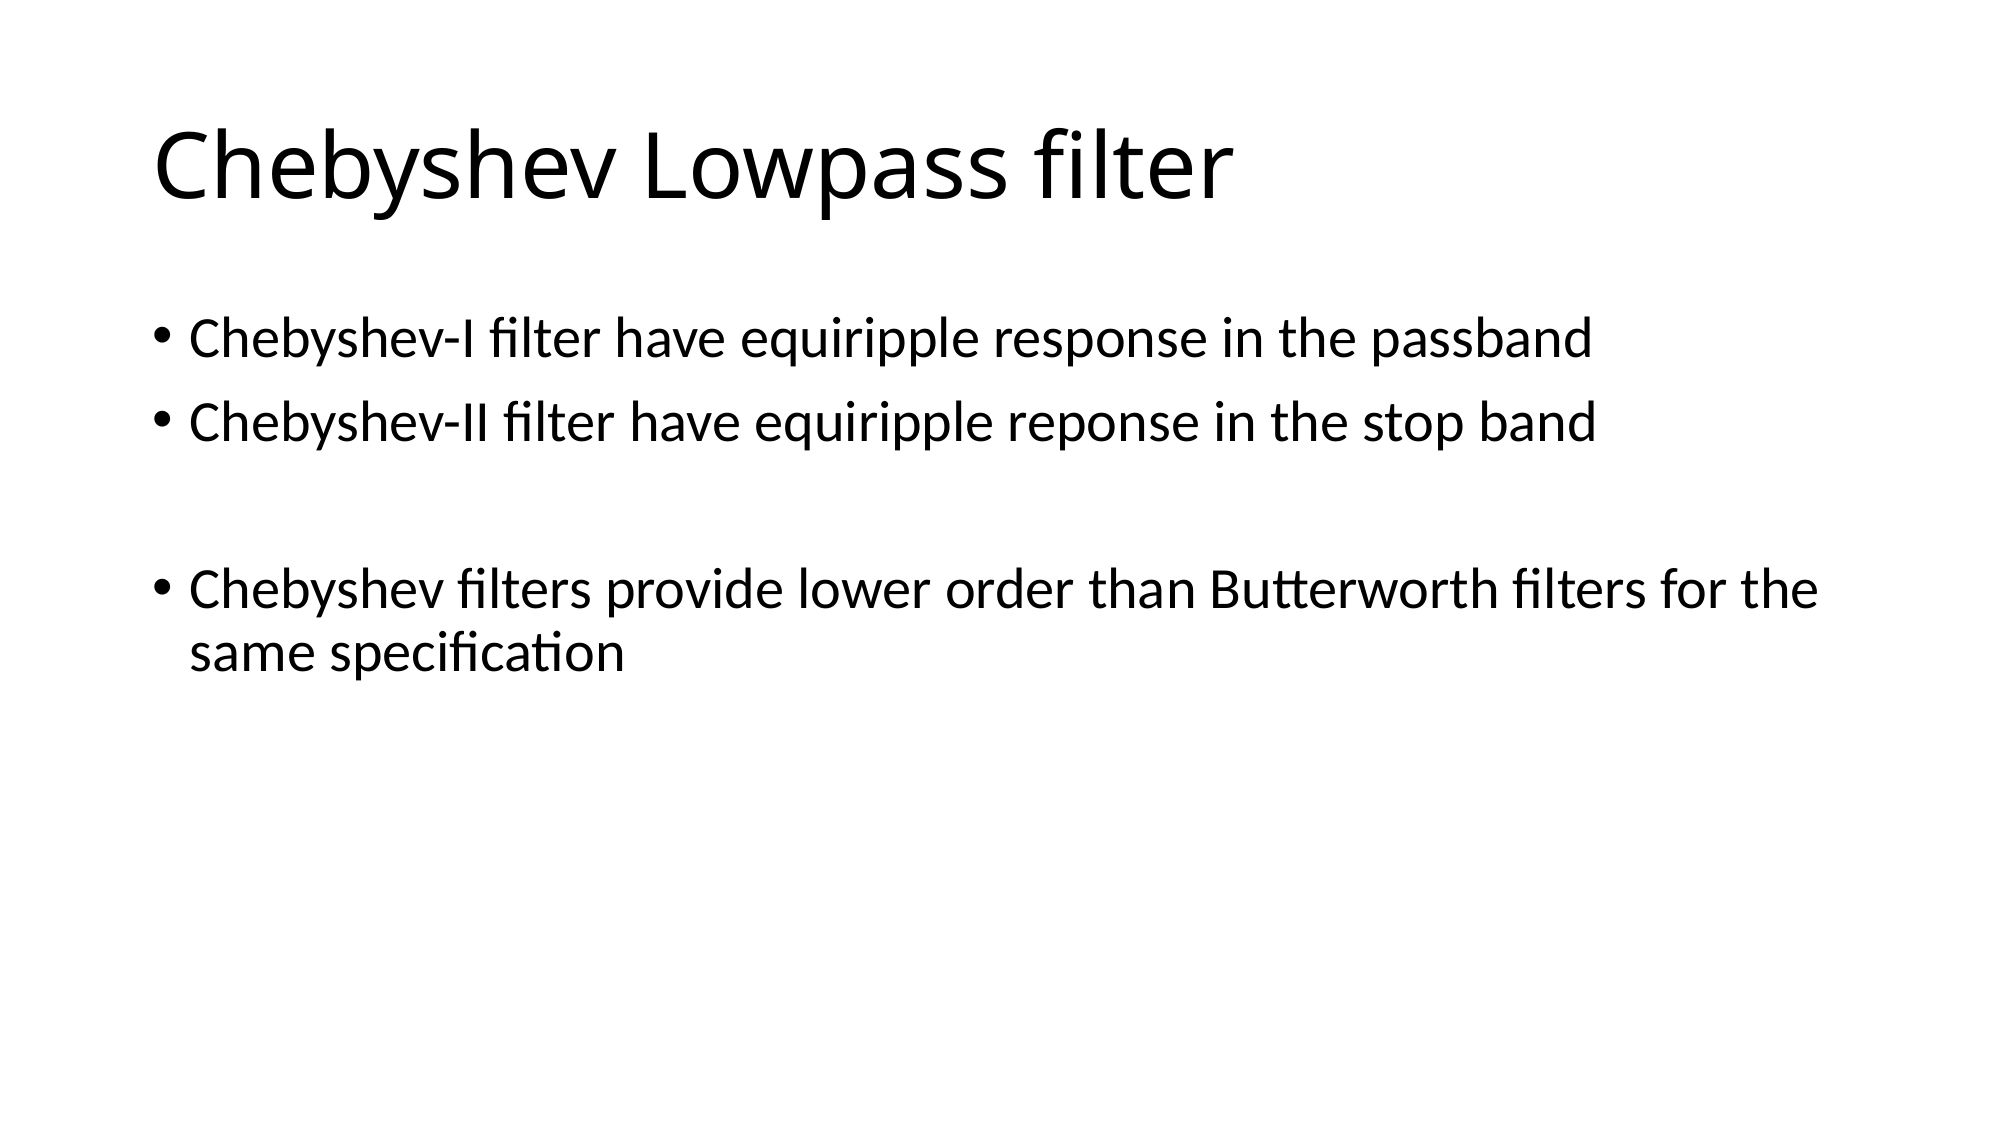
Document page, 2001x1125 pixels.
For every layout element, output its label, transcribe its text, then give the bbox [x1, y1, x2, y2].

title Chebyshev Lowpass filter [137, 59, 1863, 278]
list Chebyshev-I filter have equiripple response in the passband Chebyshev-II filter have equiripple reponse in the stop band Chebyshev filters provide lower order than Butterworth filters for the same specification [137, 299, 1863, 1014]
